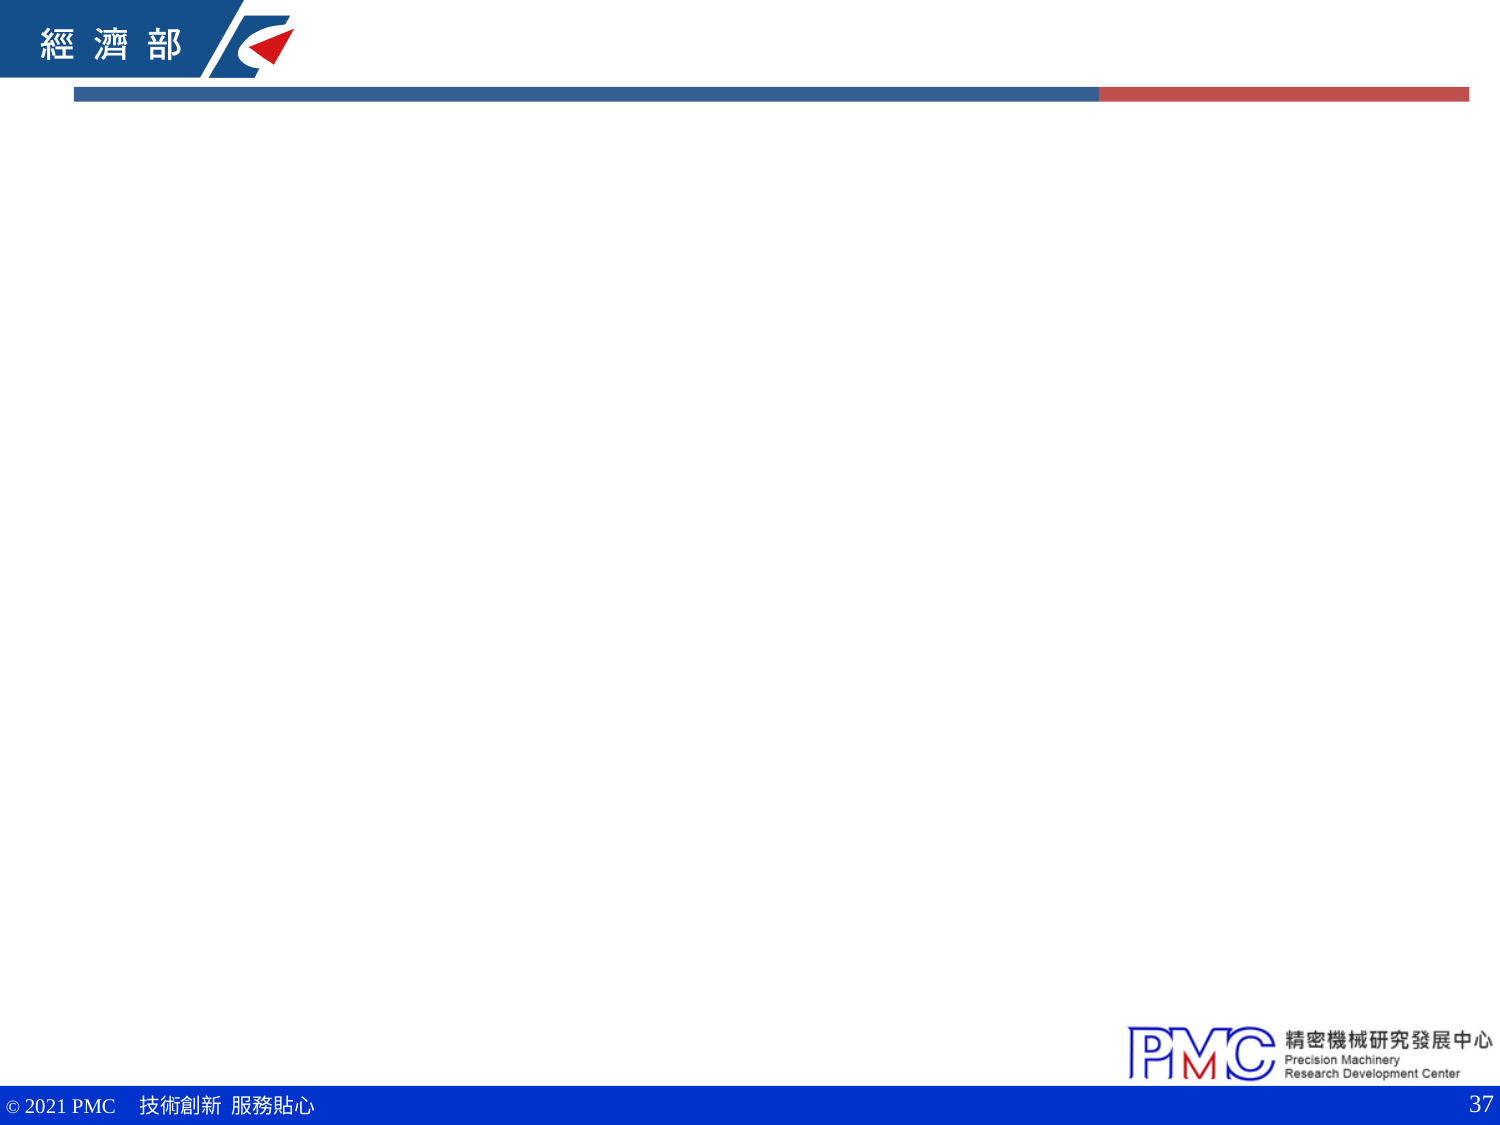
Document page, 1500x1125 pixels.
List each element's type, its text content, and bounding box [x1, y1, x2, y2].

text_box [73, 86, 1470, 102]
slide_number 37 [1439, 1086, 1500, 1124]
picture [1126, 1024, 1493, 1083]
picture [0, 0, 294, 78]
